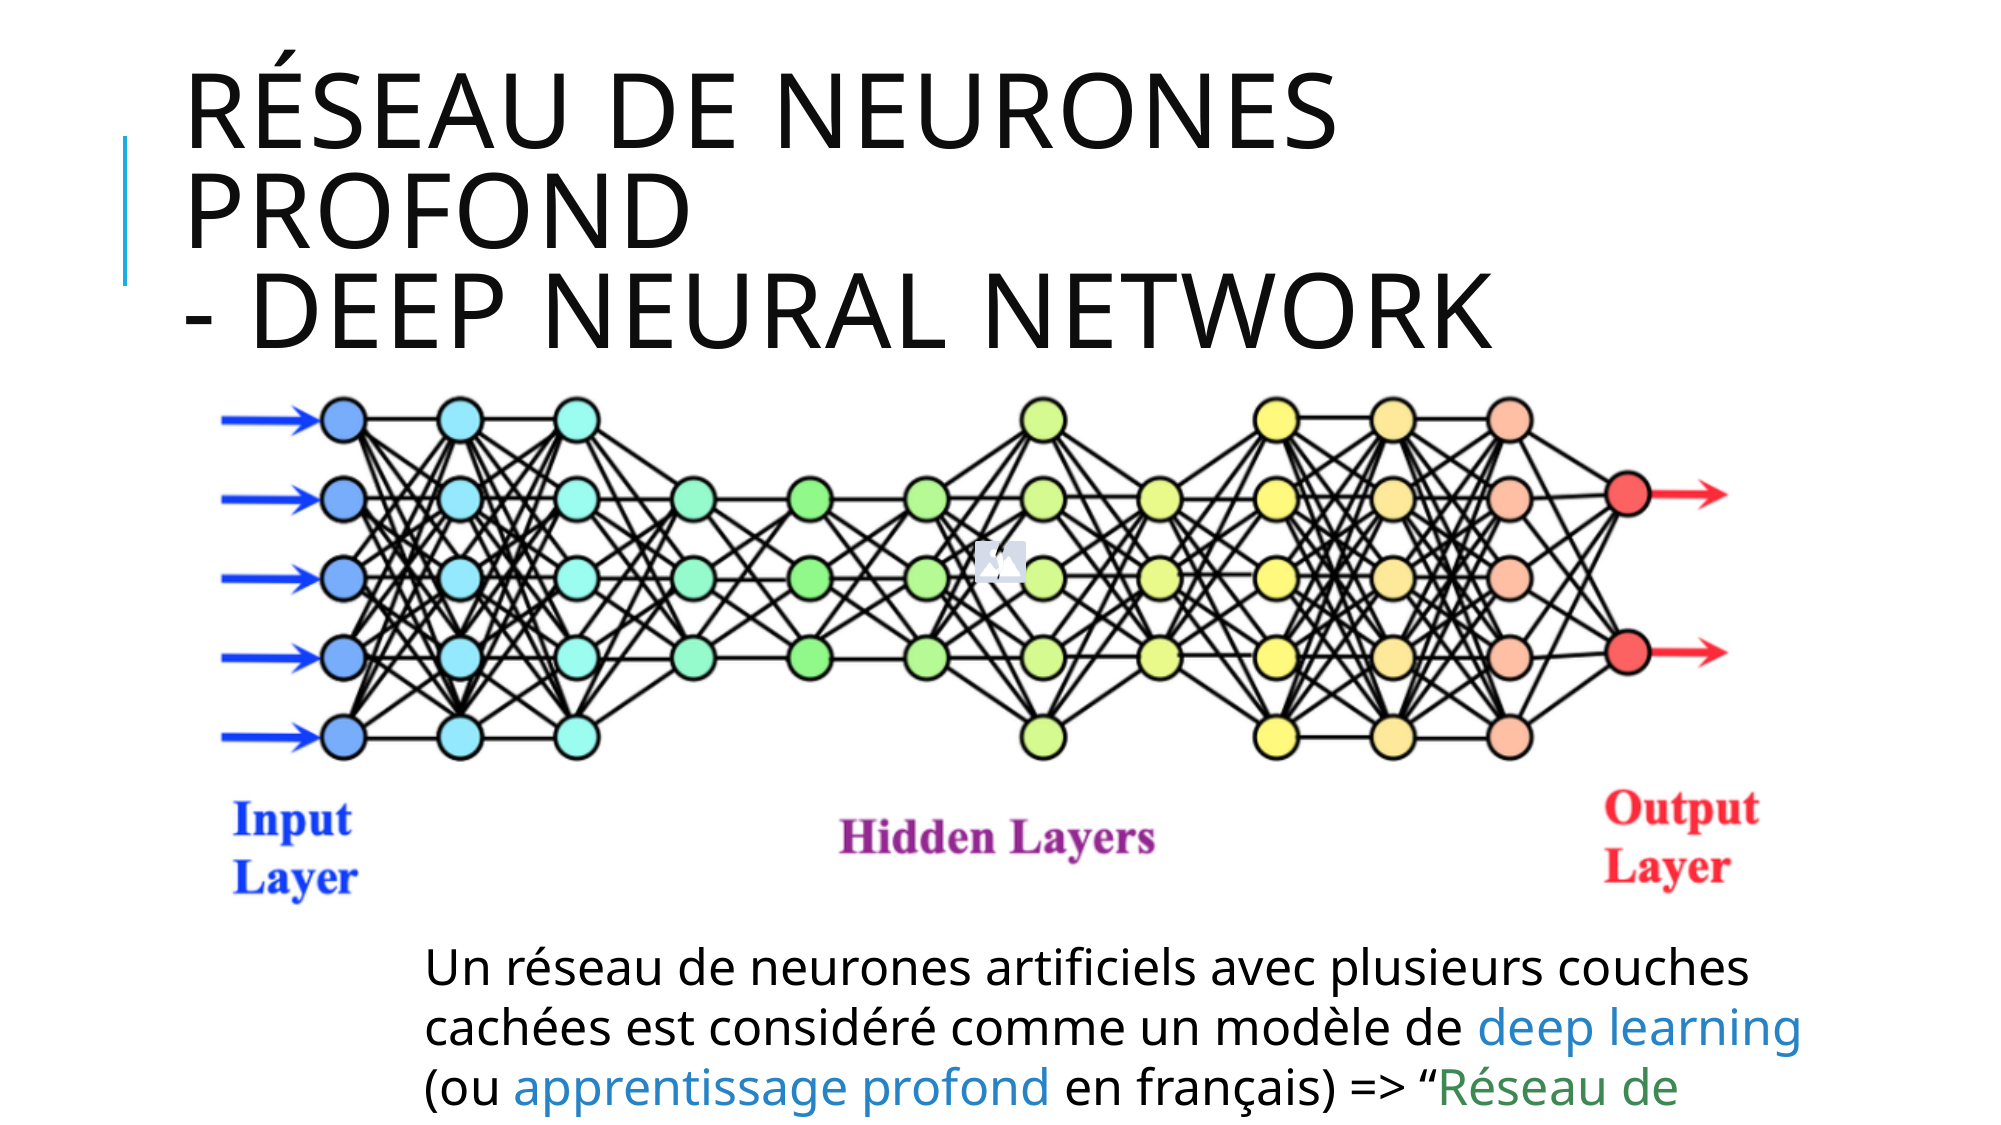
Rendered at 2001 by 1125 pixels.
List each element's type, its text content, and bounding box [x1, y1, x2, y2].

text_box Un réseau de neurones artificiels avec plusieurs couches cachées est considéré comme un modèle de deep learning (ou apprentissage profond en français) => “Réseau de Neurones Profonds” [410, 928, 1883, 1125]
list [190, 390, 1786, 914]
picture [968, 530, 1032, 594]
title Réseau de neurones profond - Deep neural Network [168, 96, 1763, 342]
